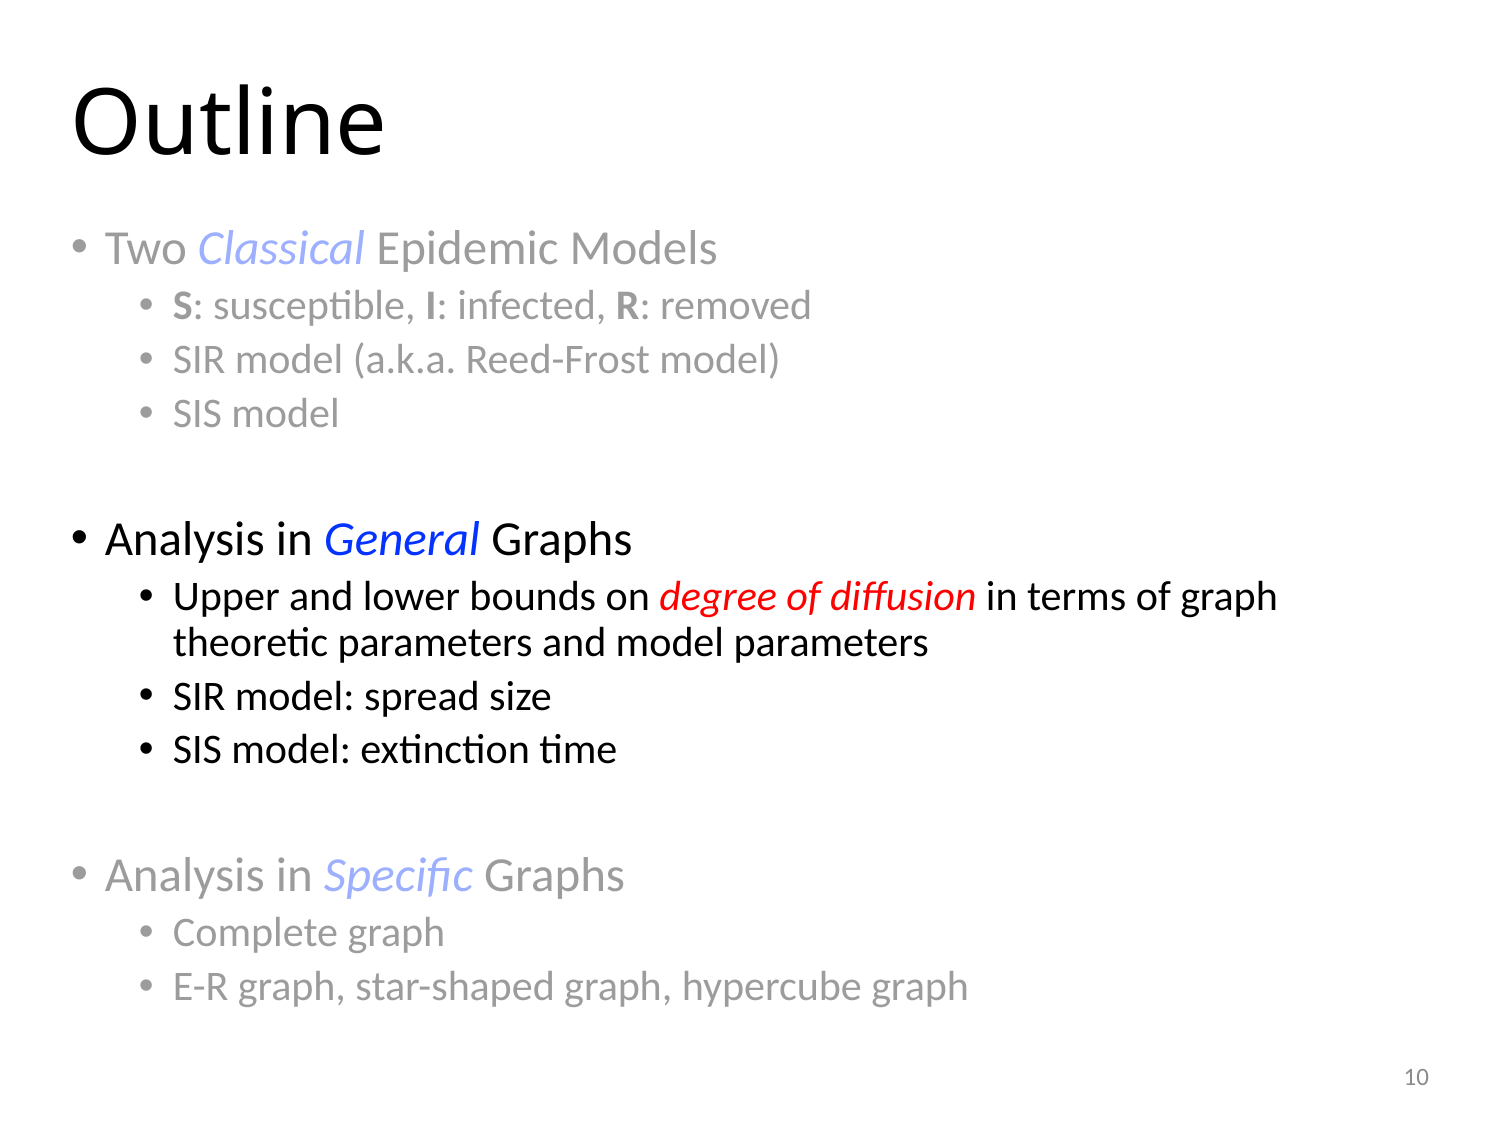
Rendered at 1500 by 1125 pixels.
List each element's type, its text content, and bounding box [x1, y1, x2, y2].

title Outline [55, 59, 1445, 191]
text_box [55, 189, 1373, 501]
text_box [57, 793, 1376, 1081]
list Two Classical Epidemic Models S: susceptible, I: infected, R: removed SIR model (a.k.a. Reed-Frost model) SIS model Analysis in General Graphs Upper and lower bounds on degree of diffusion in terms of graph theoretic parameters and model parameters SIR model: spread size SIS model: extinction time Analysis in Specific Graphs Complete graph E-R graph, star-shaped graph, hypercube graph [55, 214, 1445, 1019]
